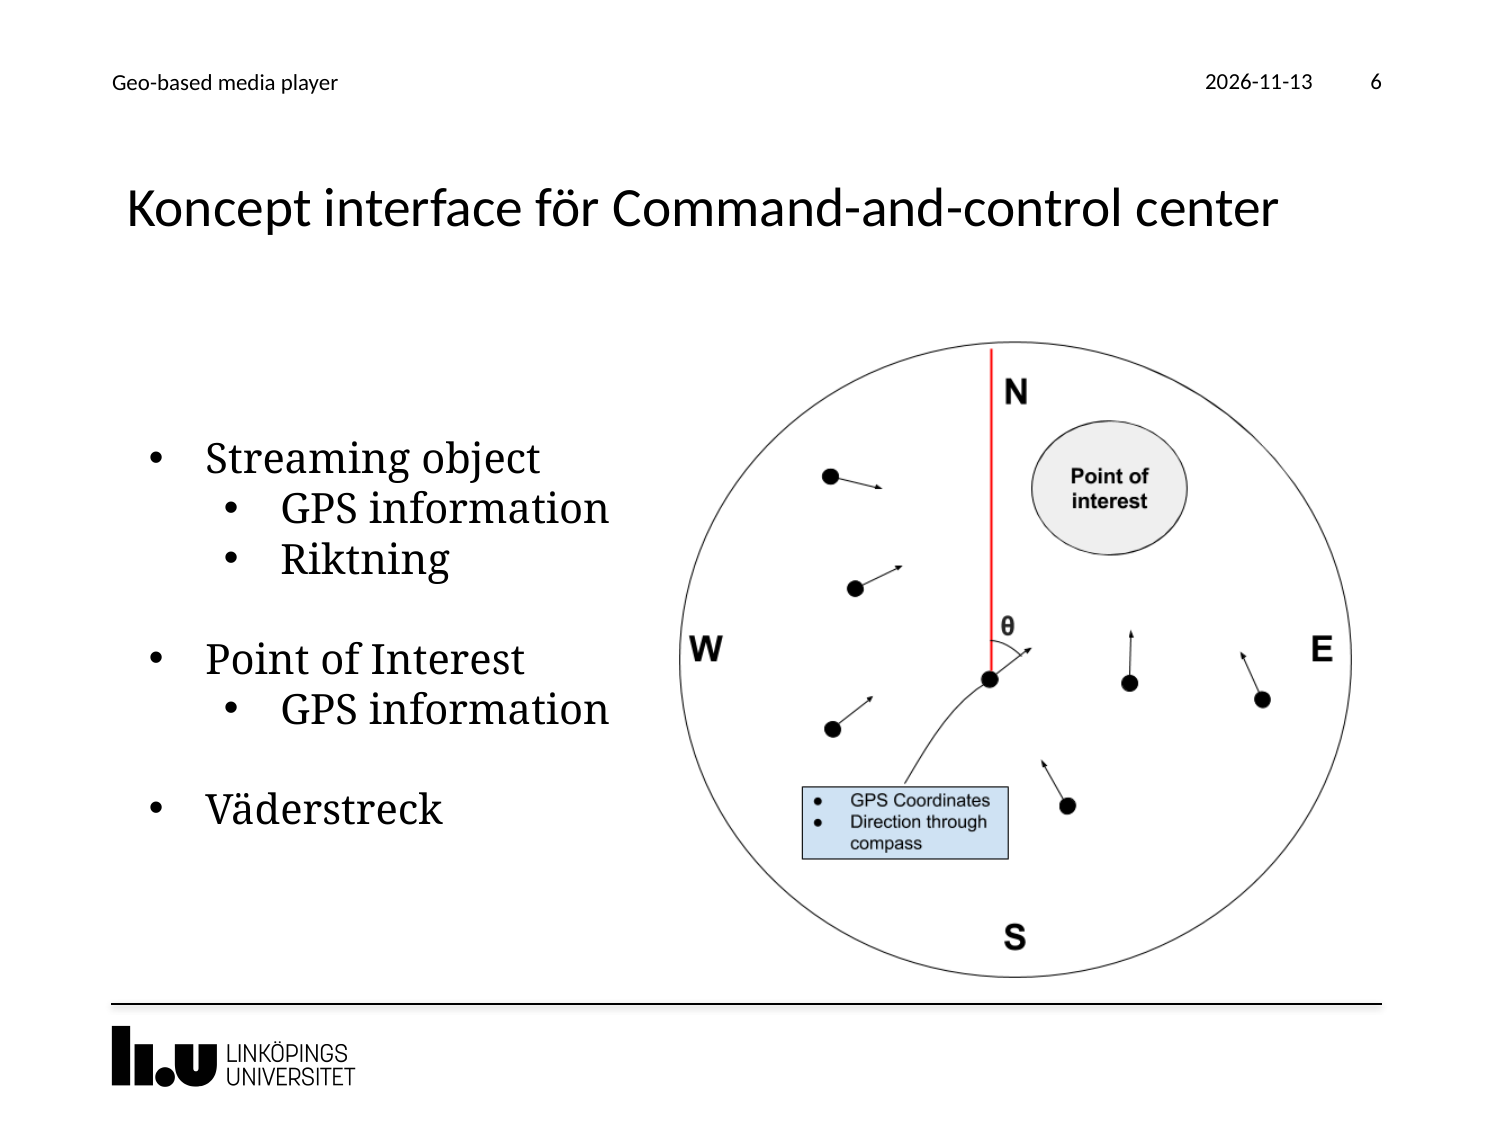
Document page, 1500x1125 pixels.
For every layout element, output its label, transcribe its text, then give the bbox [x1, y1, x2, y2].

title Koncept interface för Command-and-control center [112, 163, 1382, 301]
slide_number 6 [1306, 59, 1397, 103]
footer Geo-based media player [97, 59, 1055, 103]
picture [667, 328, 1370, 988]
picture [93, 1007, 374, 1104]
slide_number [1092, 59, 1306, 103]
text_box Streaming object GPS information Riktning Point of Interest GPS information Väderstreck [134, 424, 662, 960]
